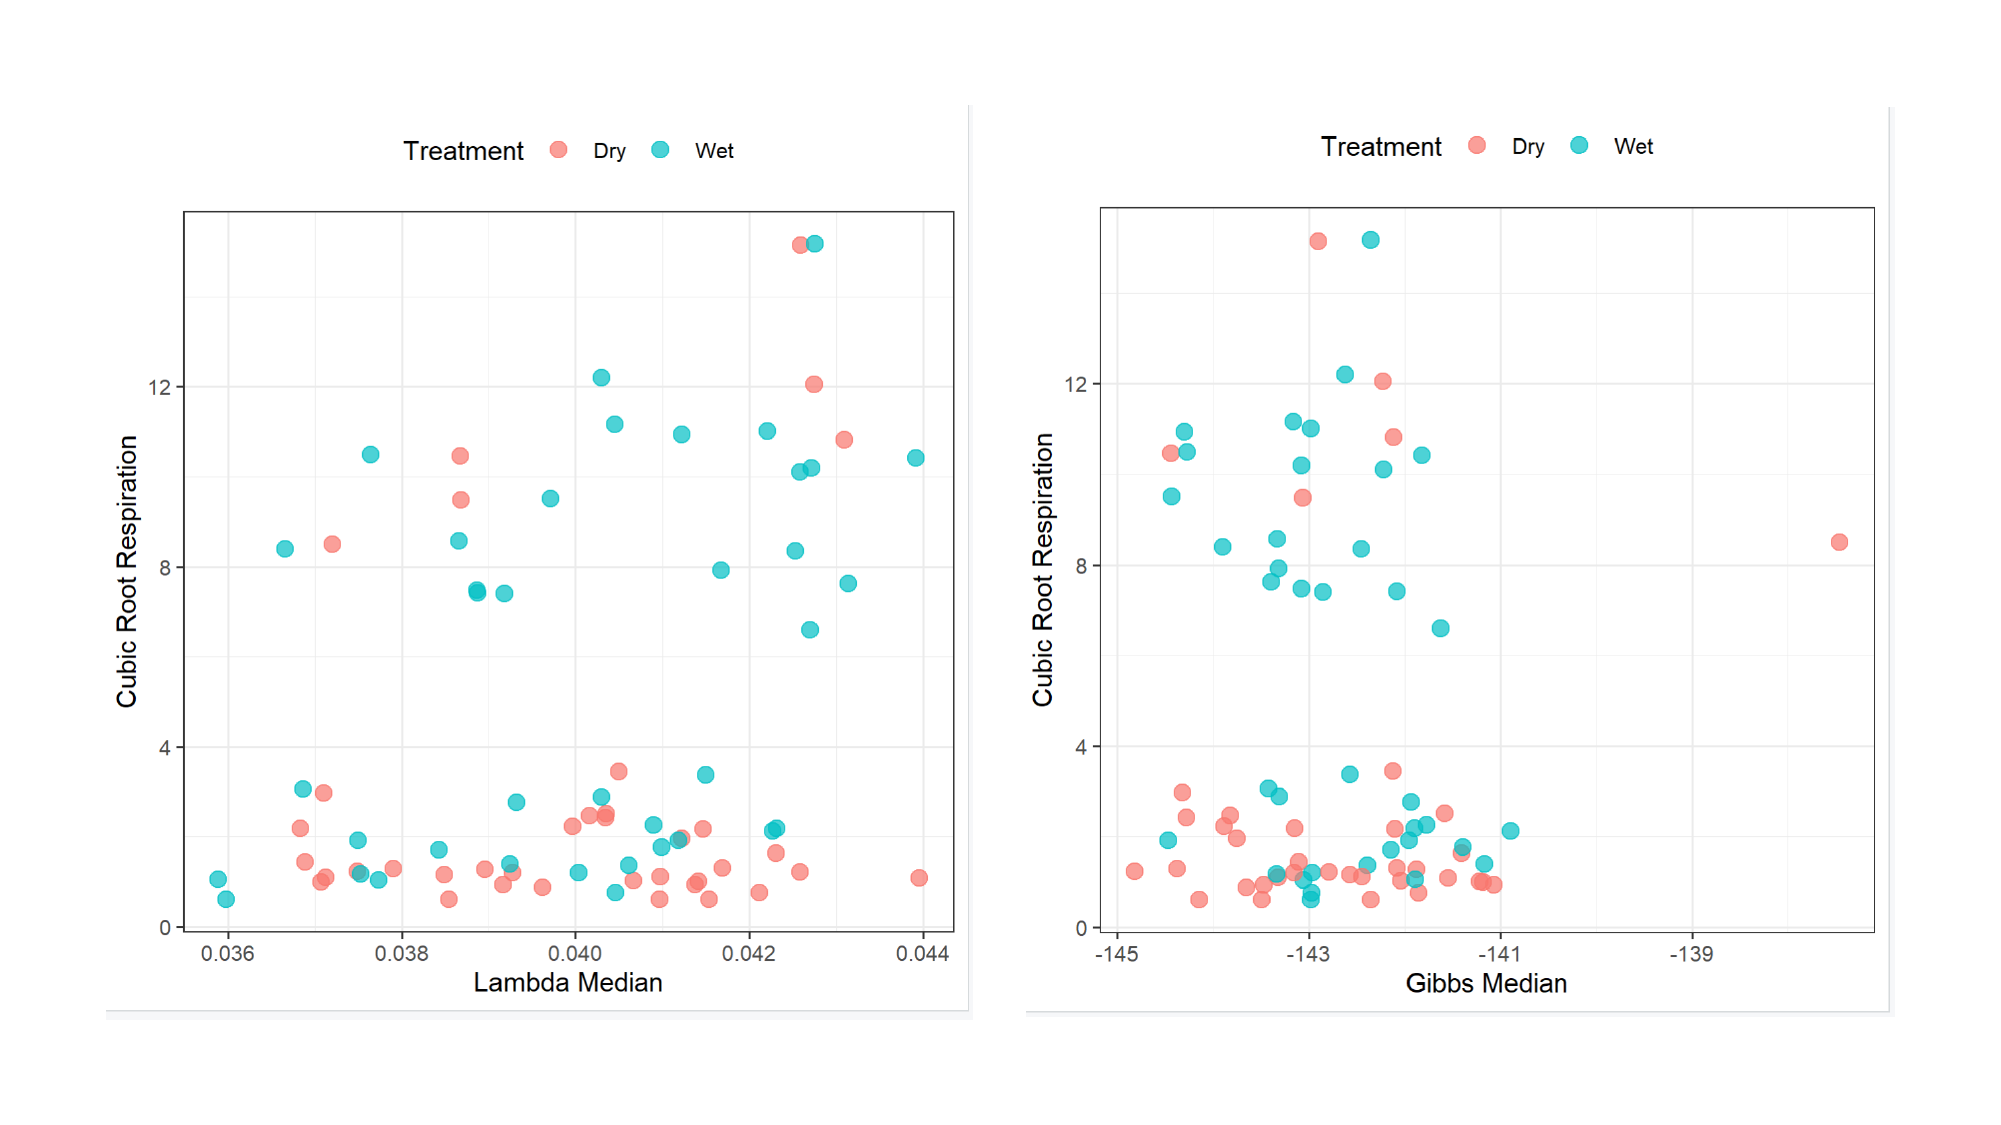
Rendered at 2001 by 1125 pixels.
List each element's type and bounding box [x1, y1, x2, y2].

picture [1026, 107, 1895, 1017]
picture [106, 105, 973, 1020]
